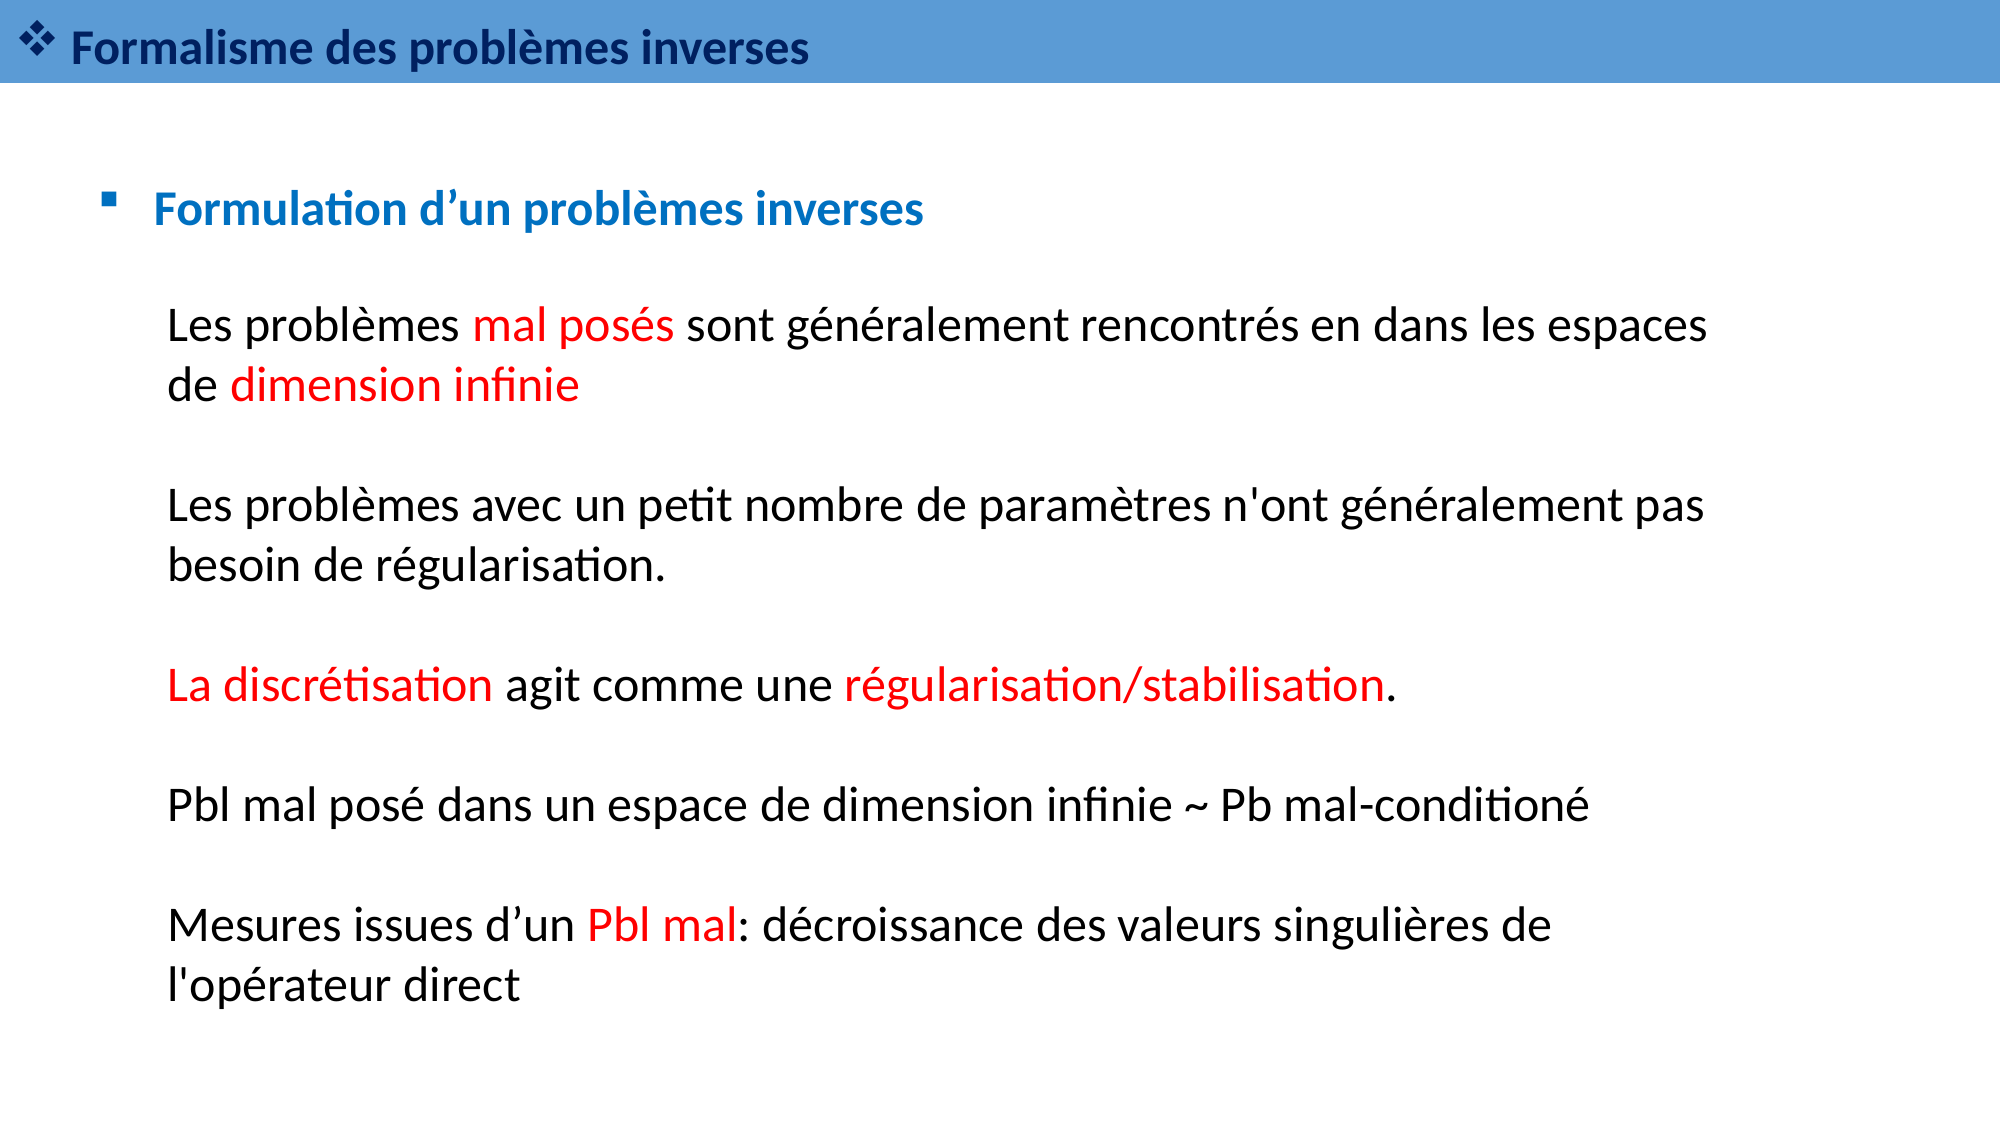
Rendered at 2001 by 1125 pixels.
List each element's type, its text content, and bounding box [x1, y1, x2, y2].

text_box Formulation d’un problèmes inverses [82, 167, 1348, 243]
text_box Formalisme des problèmes inverses [0, 0, 2000, 84]
text_box Les problèmes mal posés sont généralement rencontrés en dans les espaces de dimension infinie Les problèmes avec un petit nombre de paramètres n'ont généralement pas besoin de régularisation. La discrétisation agit comme une régularisation/stabilisation. Pbl mal posé dans un espace de dimension infinie ~ Pb mal-conditioné Mesures issues d’un Pbl mal: décroissance des valeurs singulières de l'opérateur direct [152, 284, 1778, 1020]
